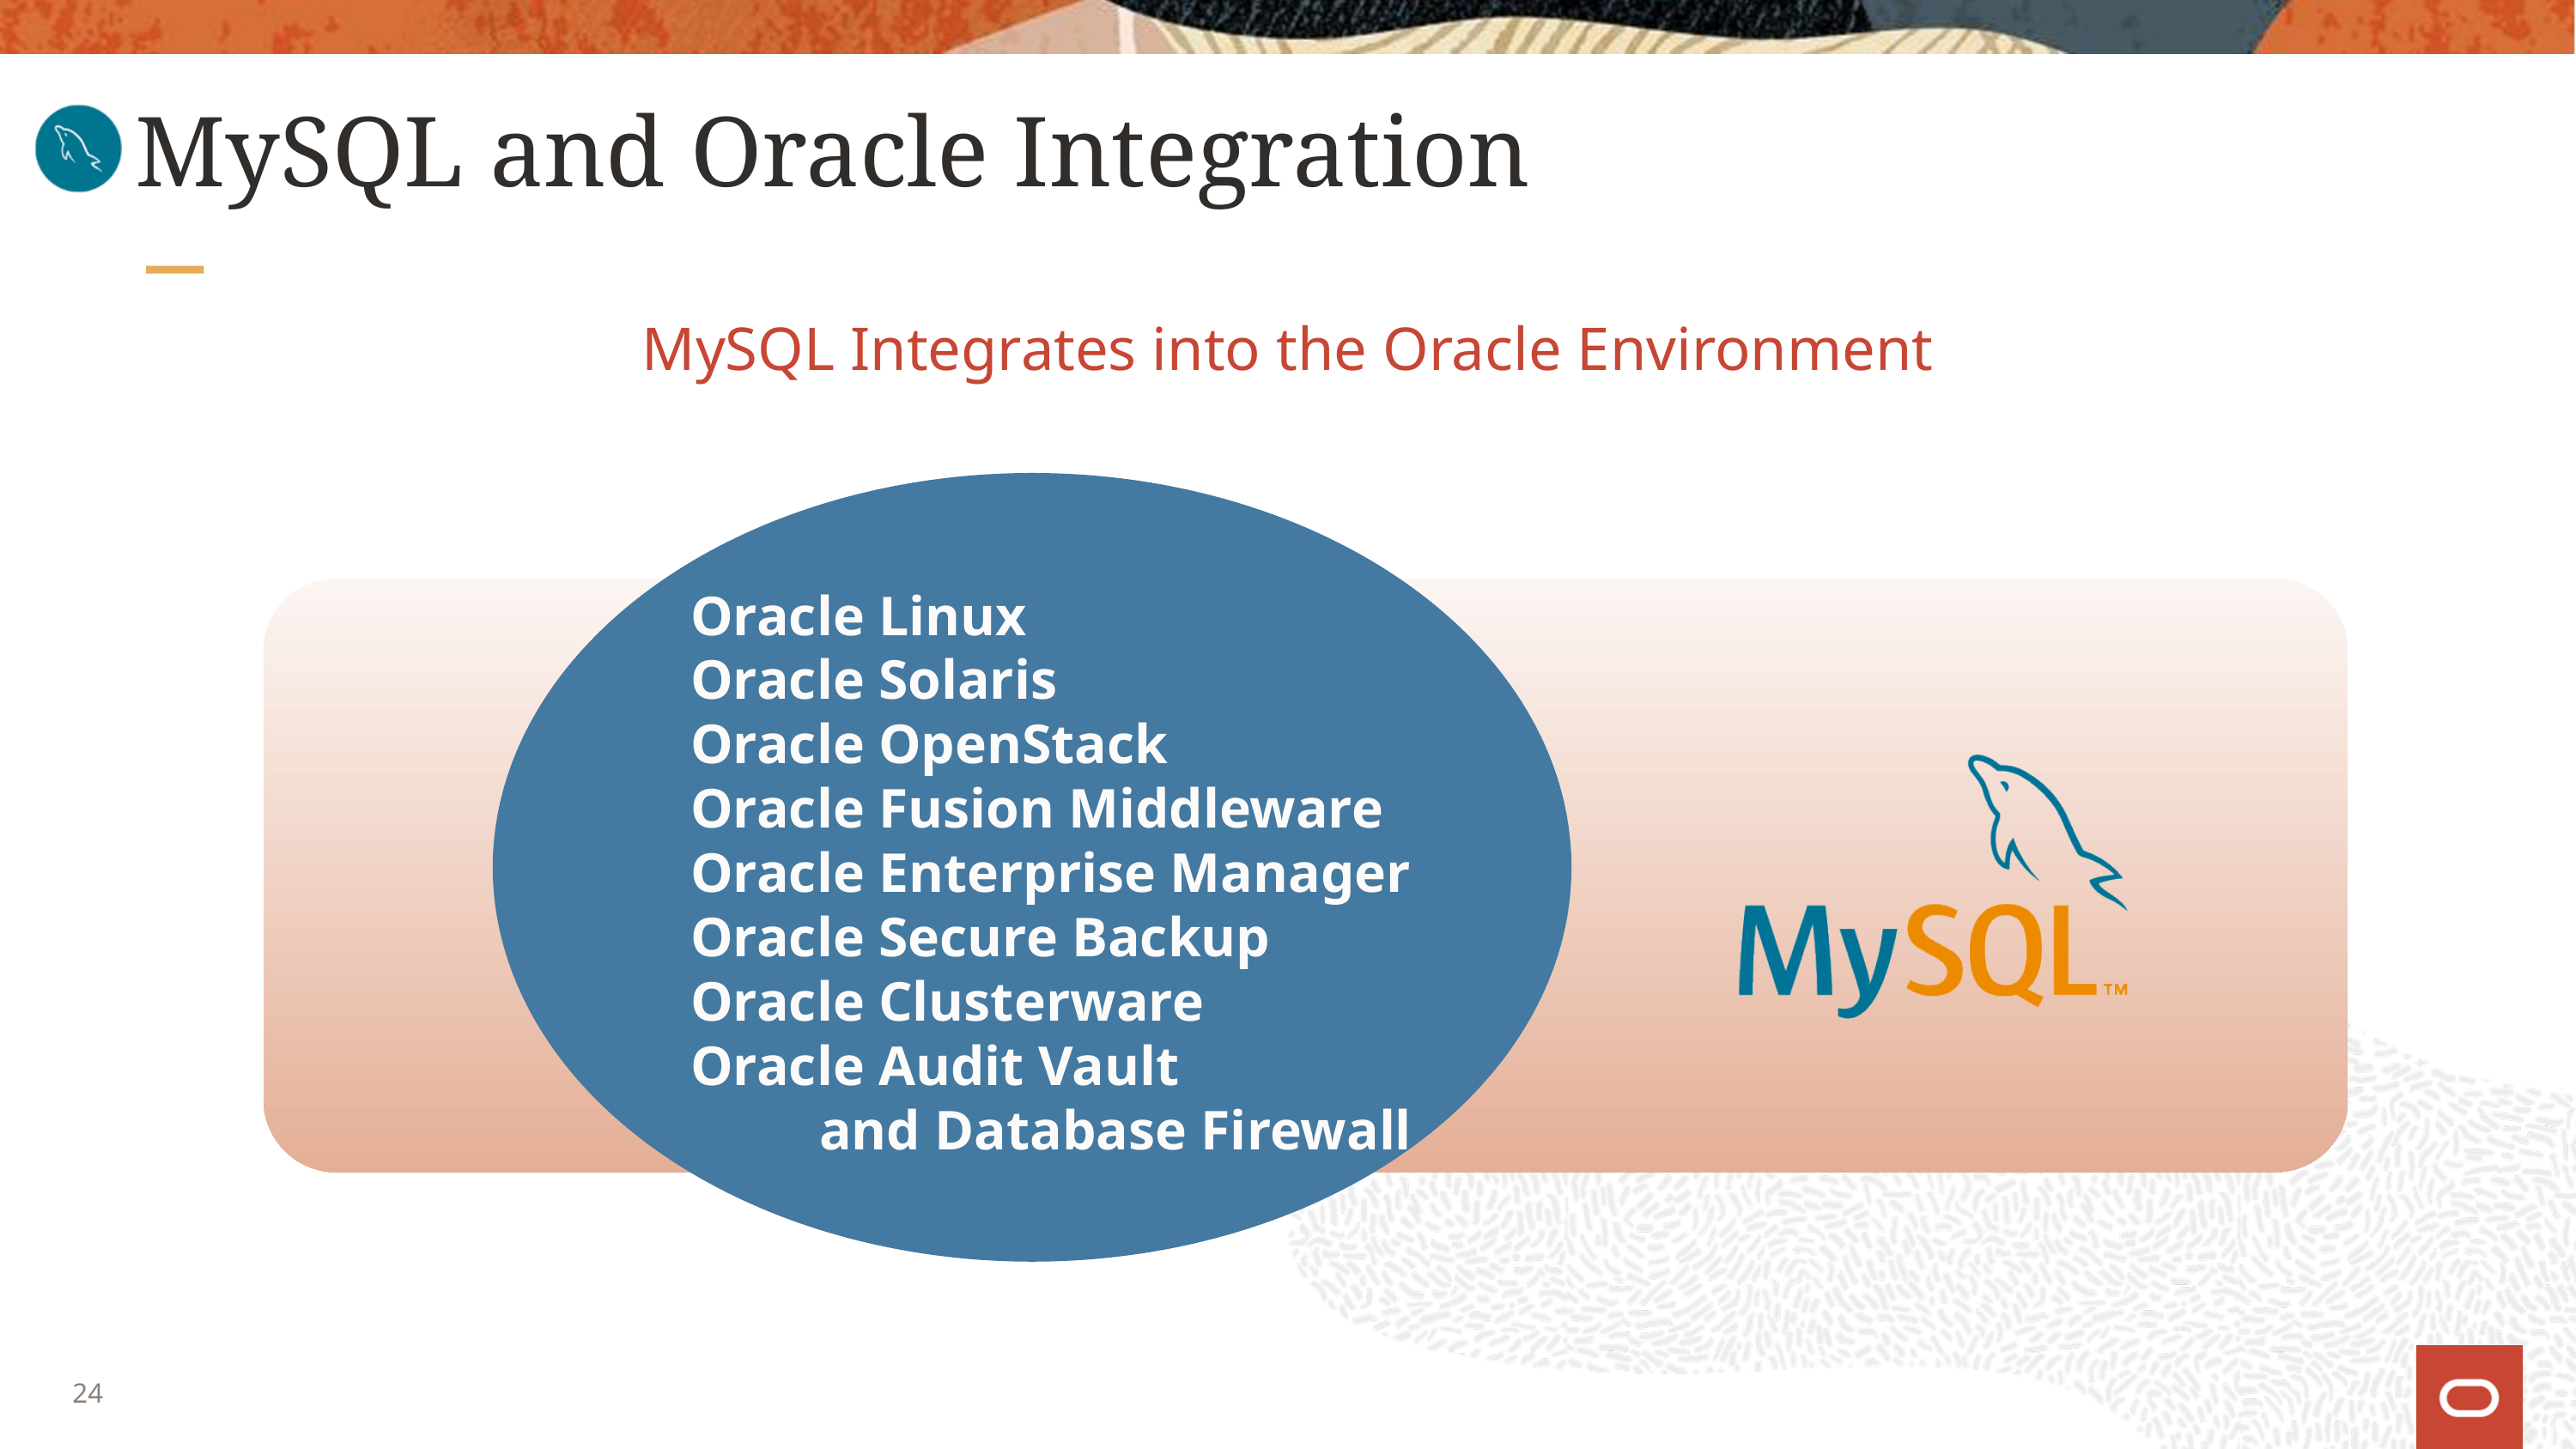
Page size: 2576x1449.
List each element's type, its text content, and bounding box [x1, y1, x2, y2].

picture [2416, 1345, 2523, 1449]
text_box [1376, 578, 2348, 1173]
text_box [263, 578, 689, 1173]
text_box [1516, 692, 1572, 1043]
text_box MySQL Integrates into the Oracle Environment [629, 305, 1947, 389]
picture [29, 100, 127, 197]
picture [1649, 665, 2216, 1085]
text_box Oracle Linux Oracle Solaris Oracle OpenStack Oracle Fusion Middleware Oracle Enterprise Manager Oracle Secure Backup Oracle Clusterware Oracle Audit Vault and Database Firewall [549, 575, 1516, 1167]
title MySQL and Oracle Integration [131, 86, 2445, 252]
text_box [492, 692, 549, 1043]
text_box [682, 1167, 1382, 1262]
text_box [670, 472, 1394, 575]
picture [0, 0, 2576, 54]
